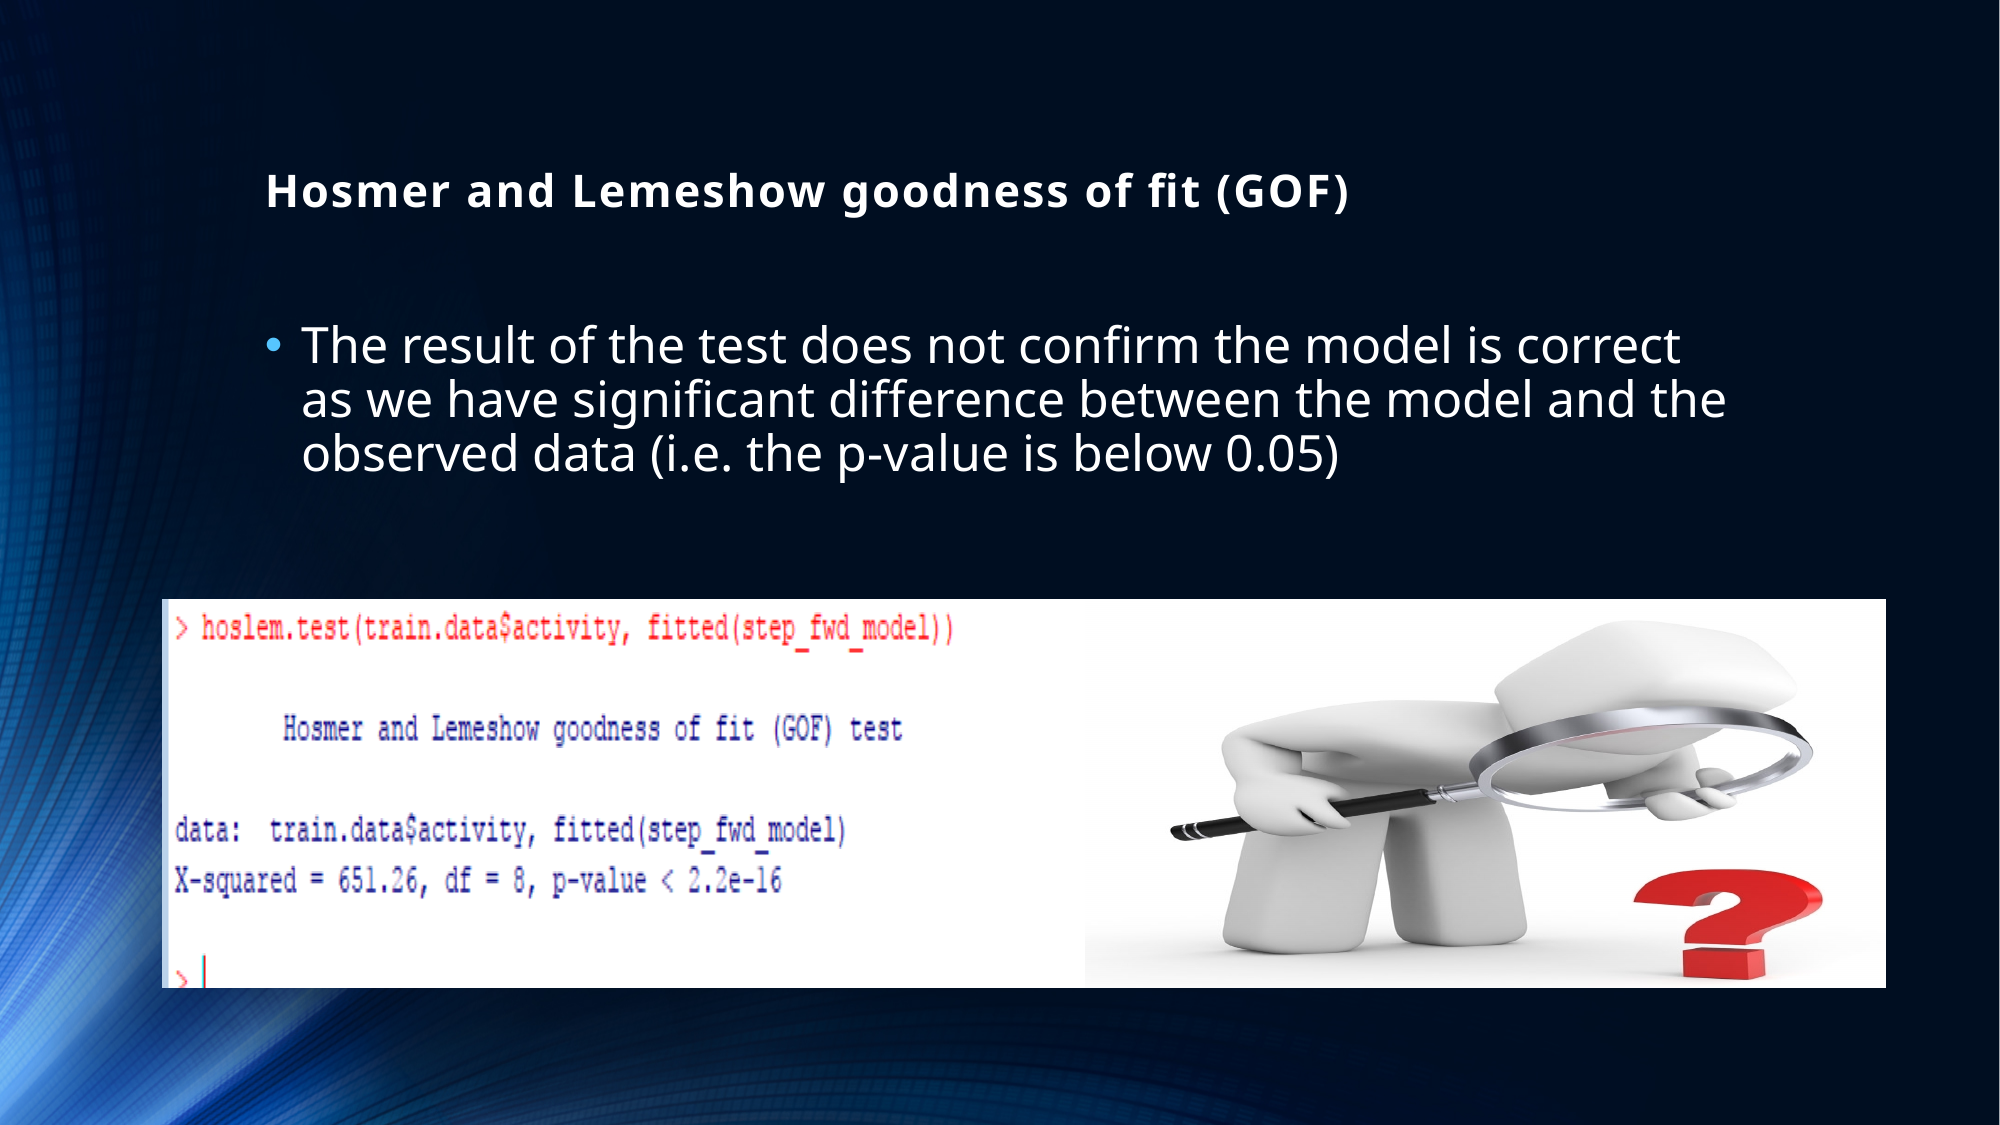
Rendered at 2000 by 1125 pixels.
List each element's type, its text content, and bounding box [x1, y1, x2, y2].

list The result of the test does not confirm the model is correct as we have significant difference between the model and the observed data (i.e. the p-value is below 0.05) [249, 312, 1749, 563]
picture [0, 0, 2000, 1125]
title Hosmer and Lemeshow goodness of fit (GOF) [249, 62, 1750, 225]
